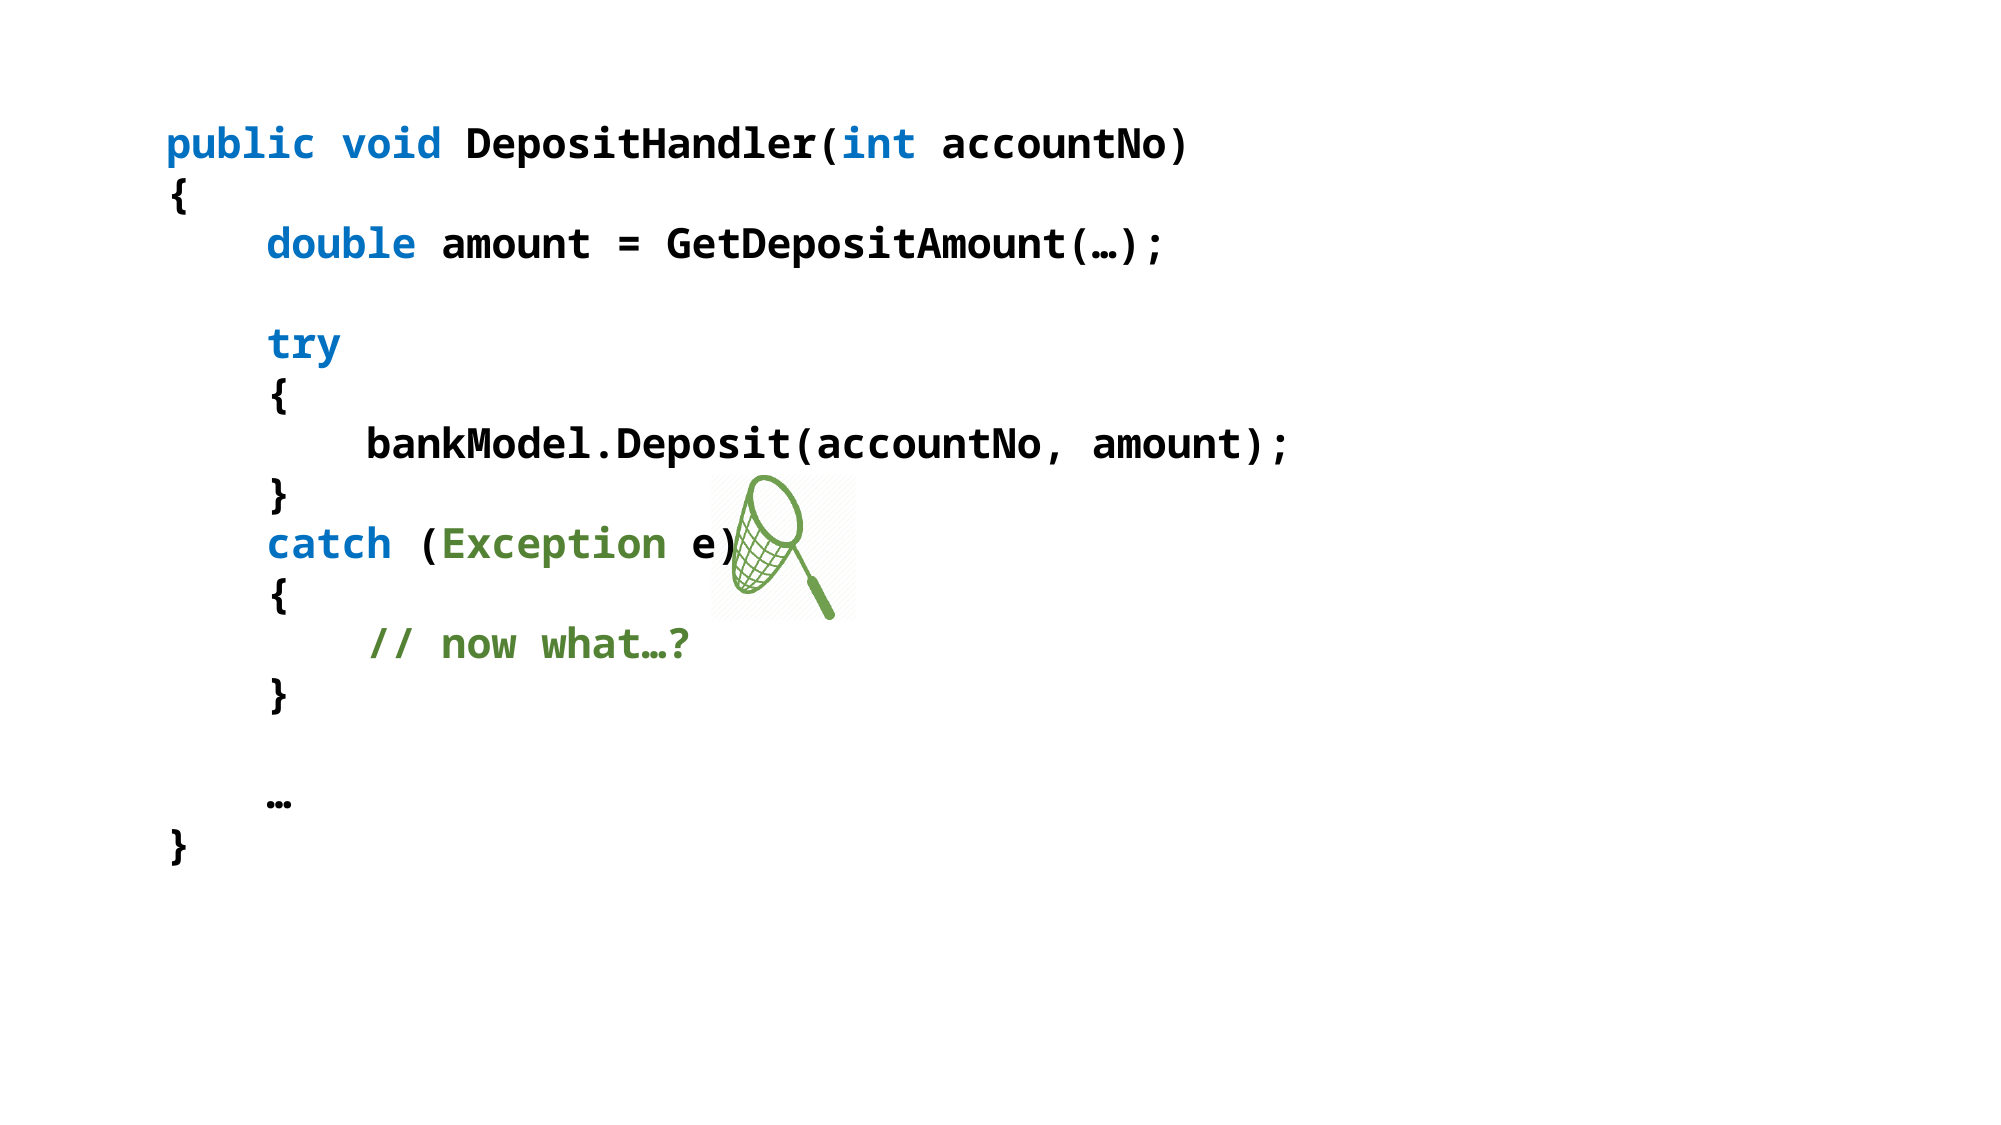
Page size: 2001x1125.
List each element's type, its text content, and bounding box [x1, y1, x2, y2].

picture [709, 473, 857, 621]
text_box public void DepositHandler(int accountNo) { double amount = GetDepositAmount(…); try { bankModel.Deposit(accountNo, amount); } catch (Exception e) { // now what…? } … } [151, 109, 1722, 875]
